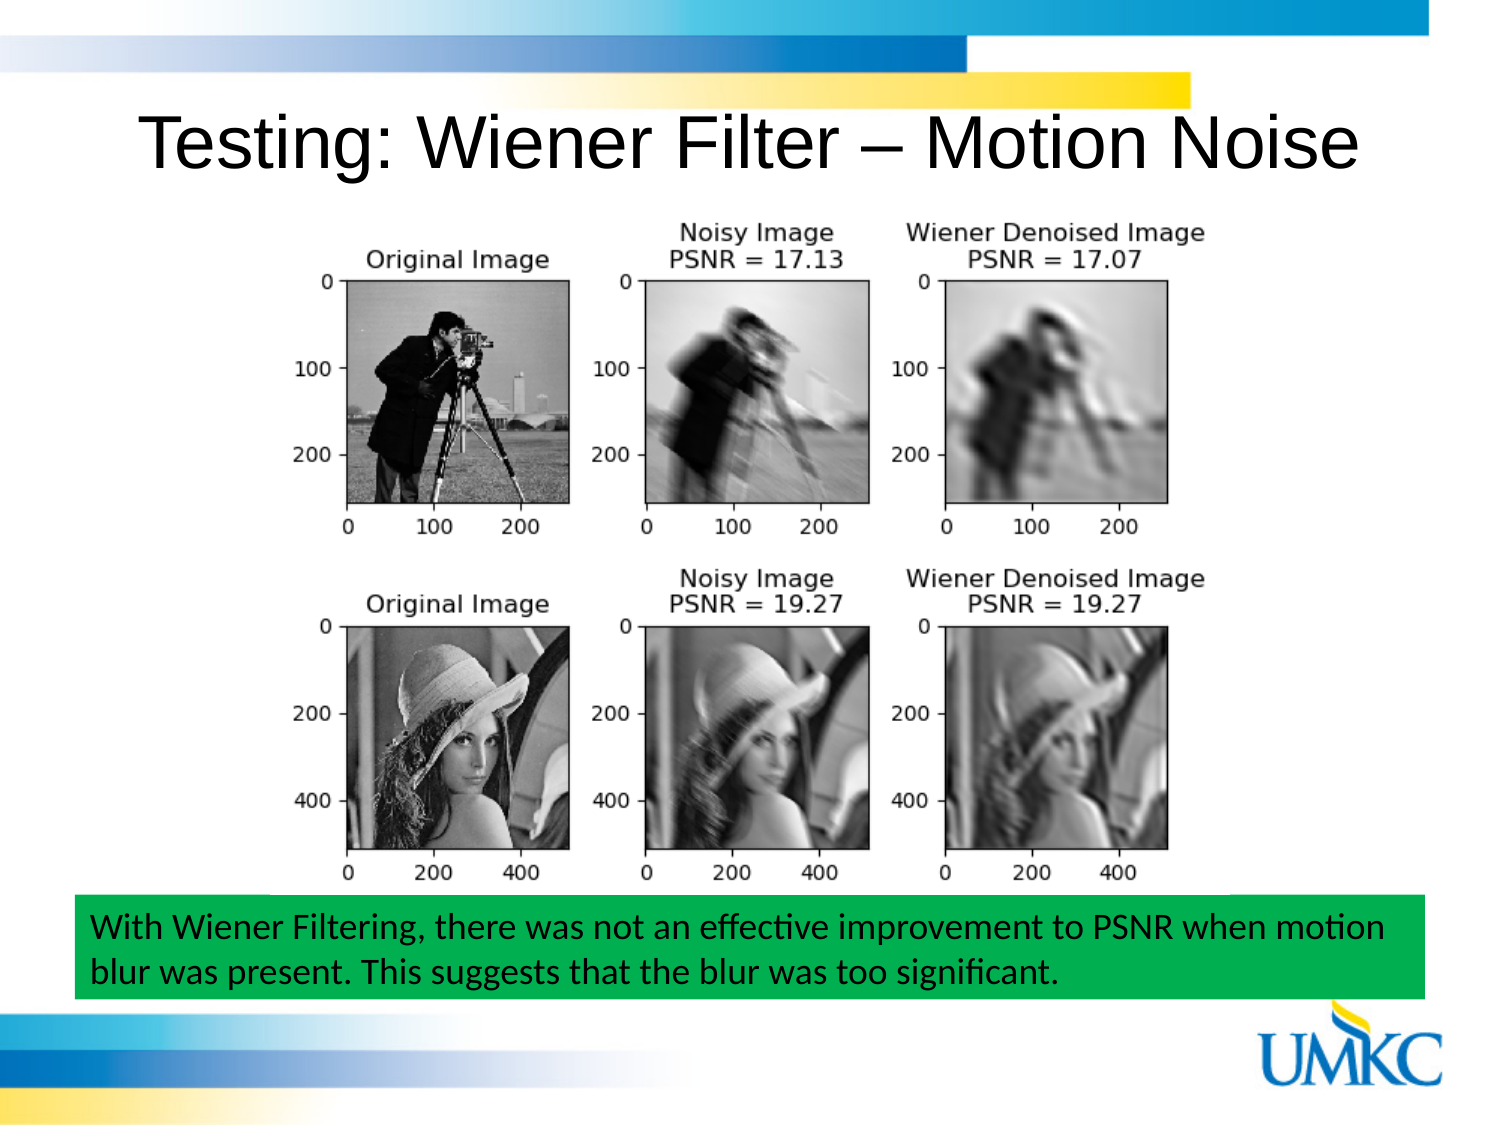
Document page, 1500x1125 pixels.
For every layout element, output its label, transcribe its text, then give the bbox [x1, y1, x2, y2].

text_box With Wiener Filtering, there was not an effective improvement to PSNR when motion blur was present. This suggests that the blur was too significant. [74, 894, 1425, 1000]
picture [0, 0, 1500, 1125]
title Testing: Wiener Filter – Motion Noise [75, 45, 1425, 233]
